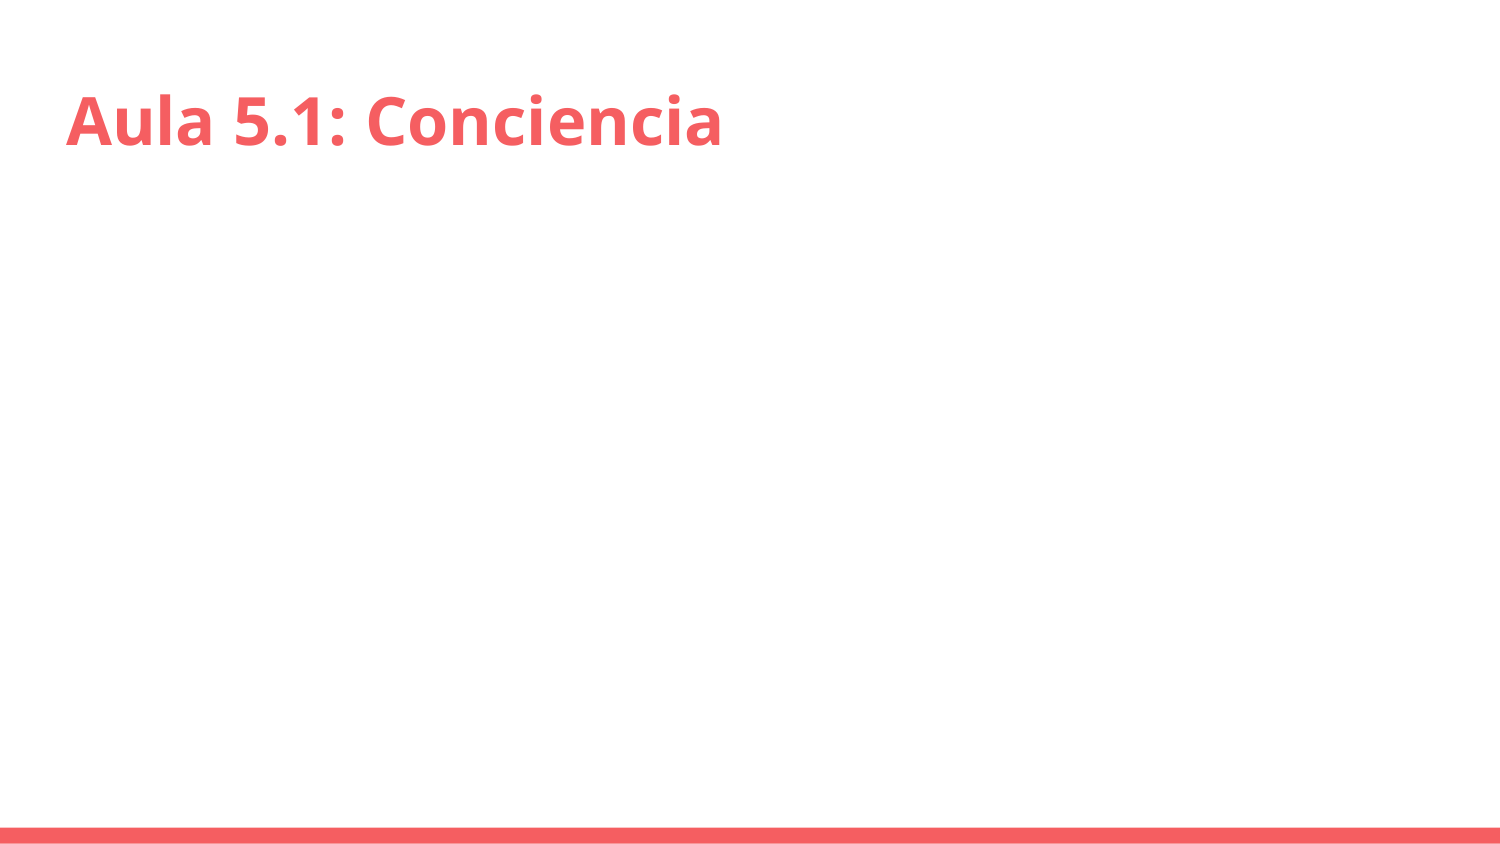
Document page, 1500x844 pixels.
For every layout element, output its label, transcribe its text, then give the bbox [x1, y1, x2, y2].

title Aula 5.1: Conciencia [51, 64, 1449, 167]
